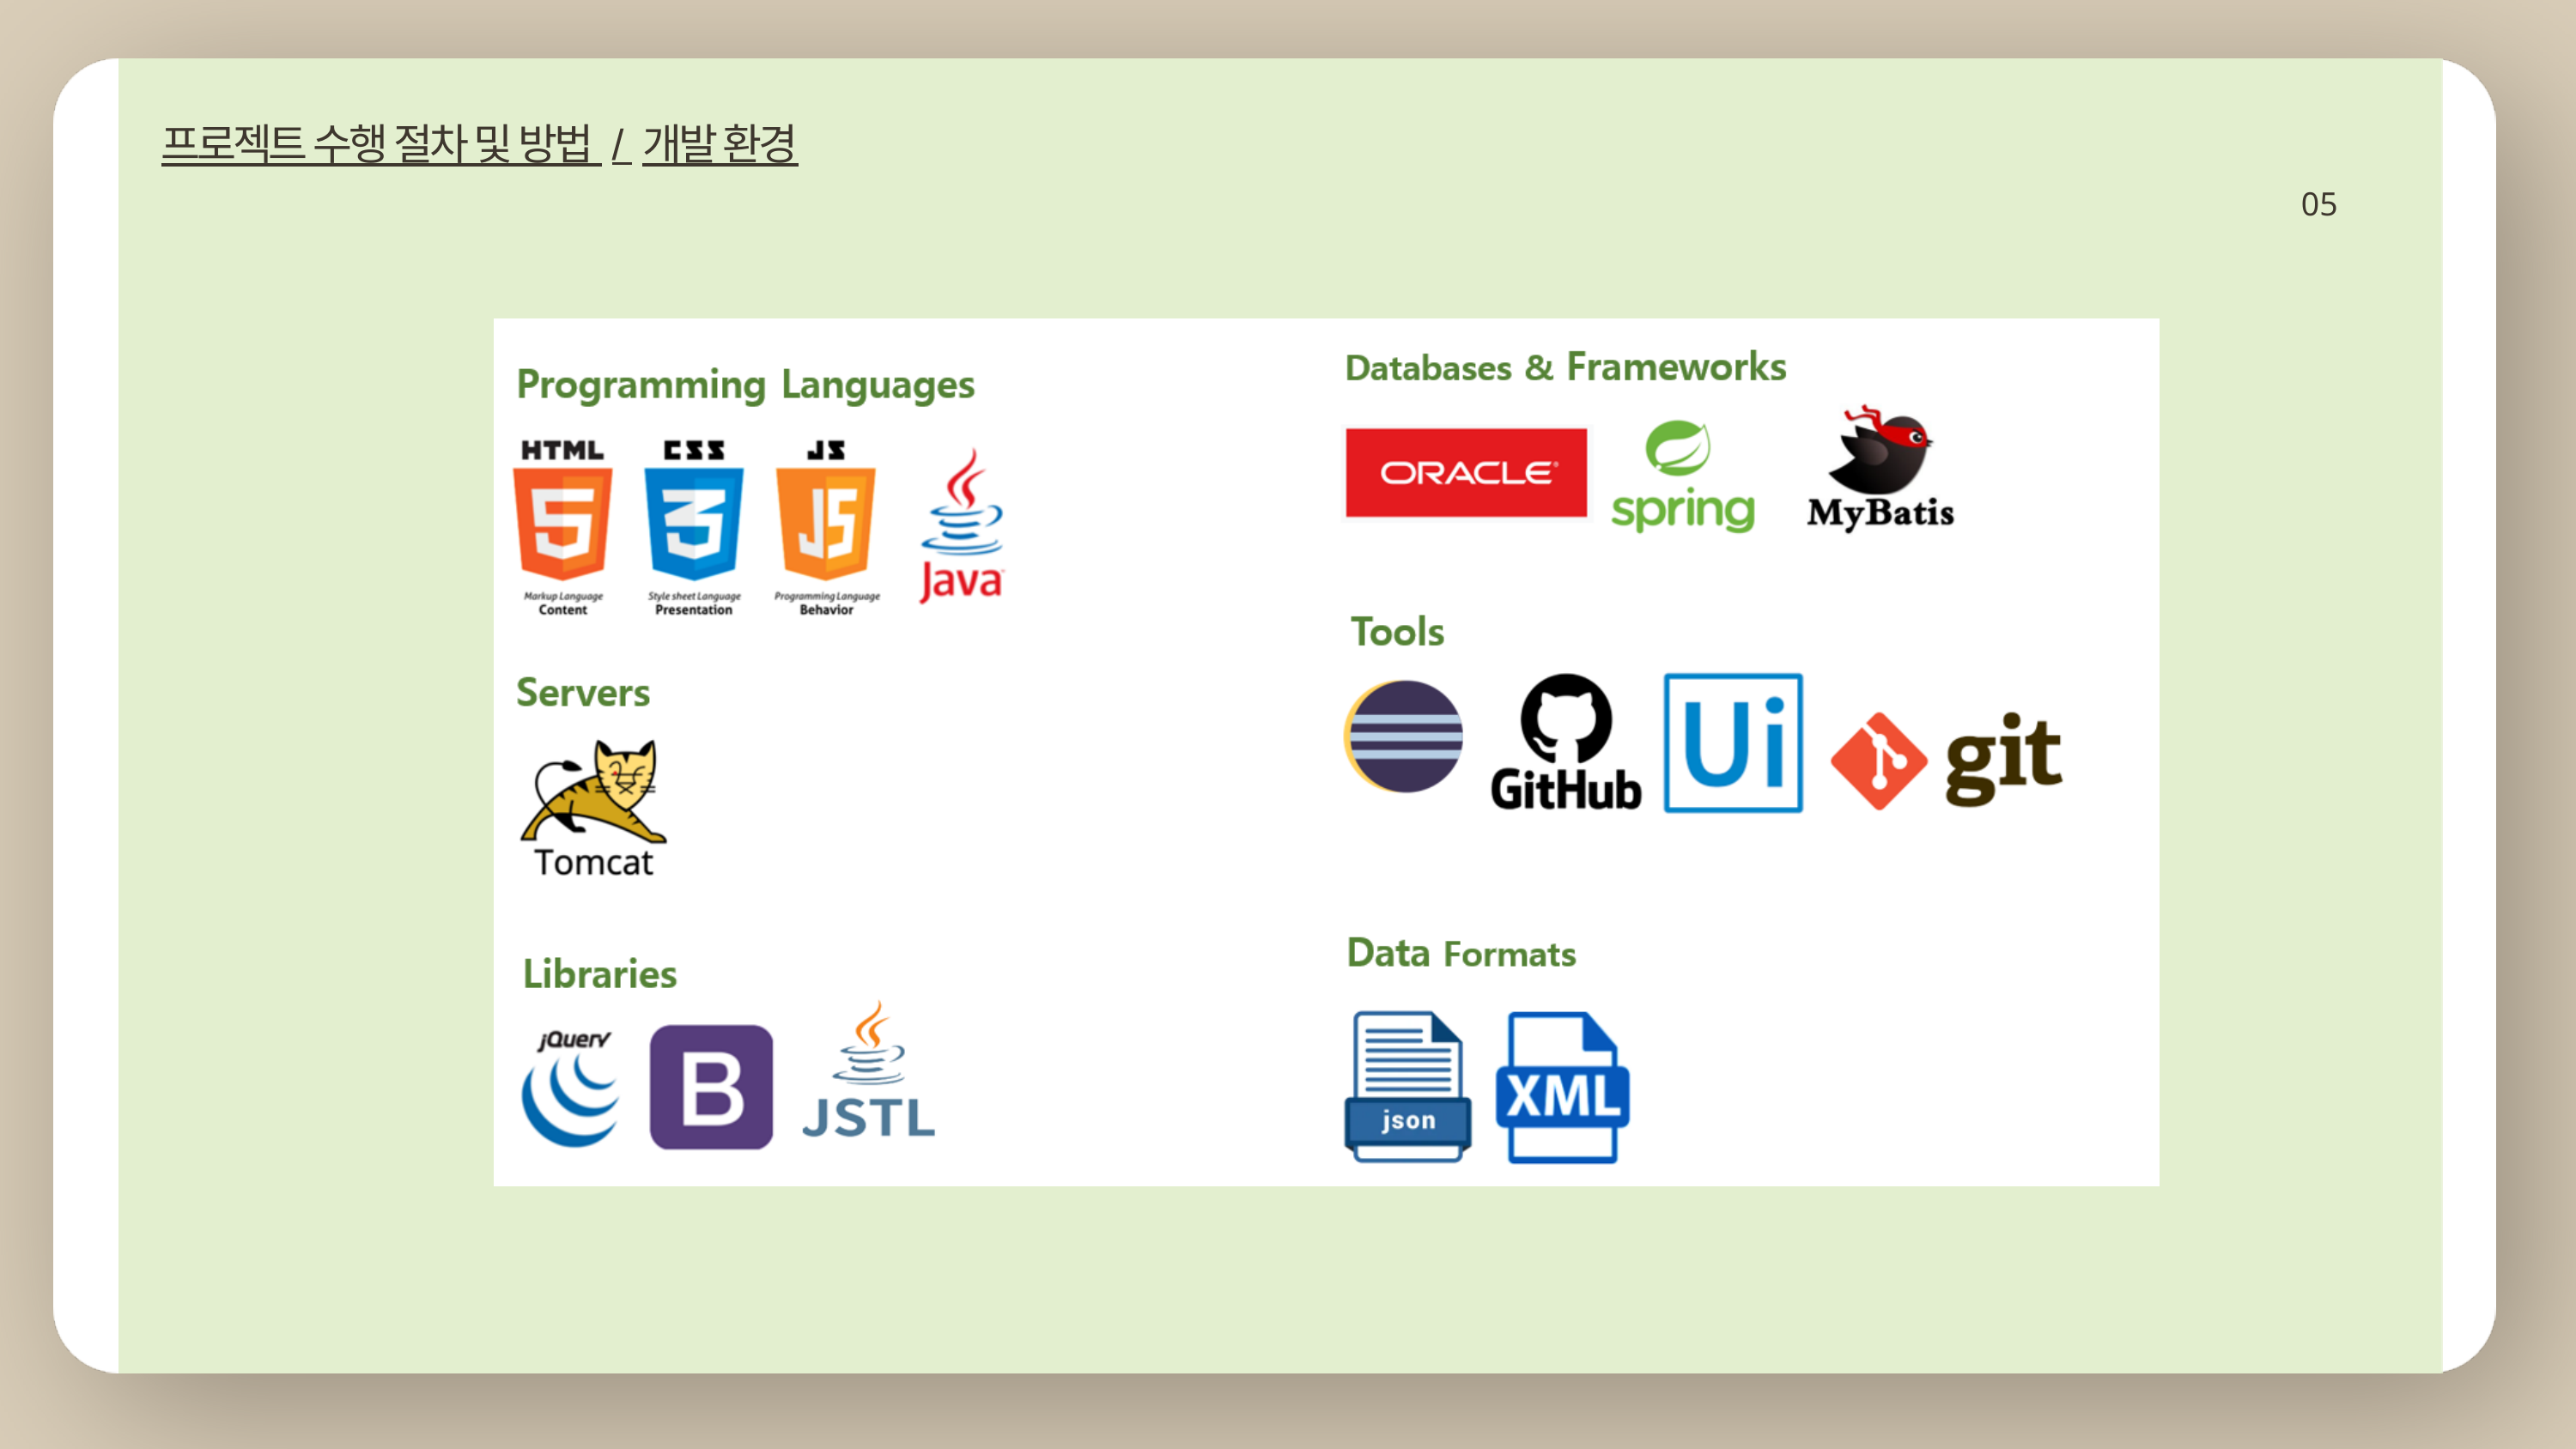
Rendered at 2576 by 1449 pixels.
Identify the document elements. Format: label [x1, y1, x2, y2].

picture [53, 58, 2496, 1374]
